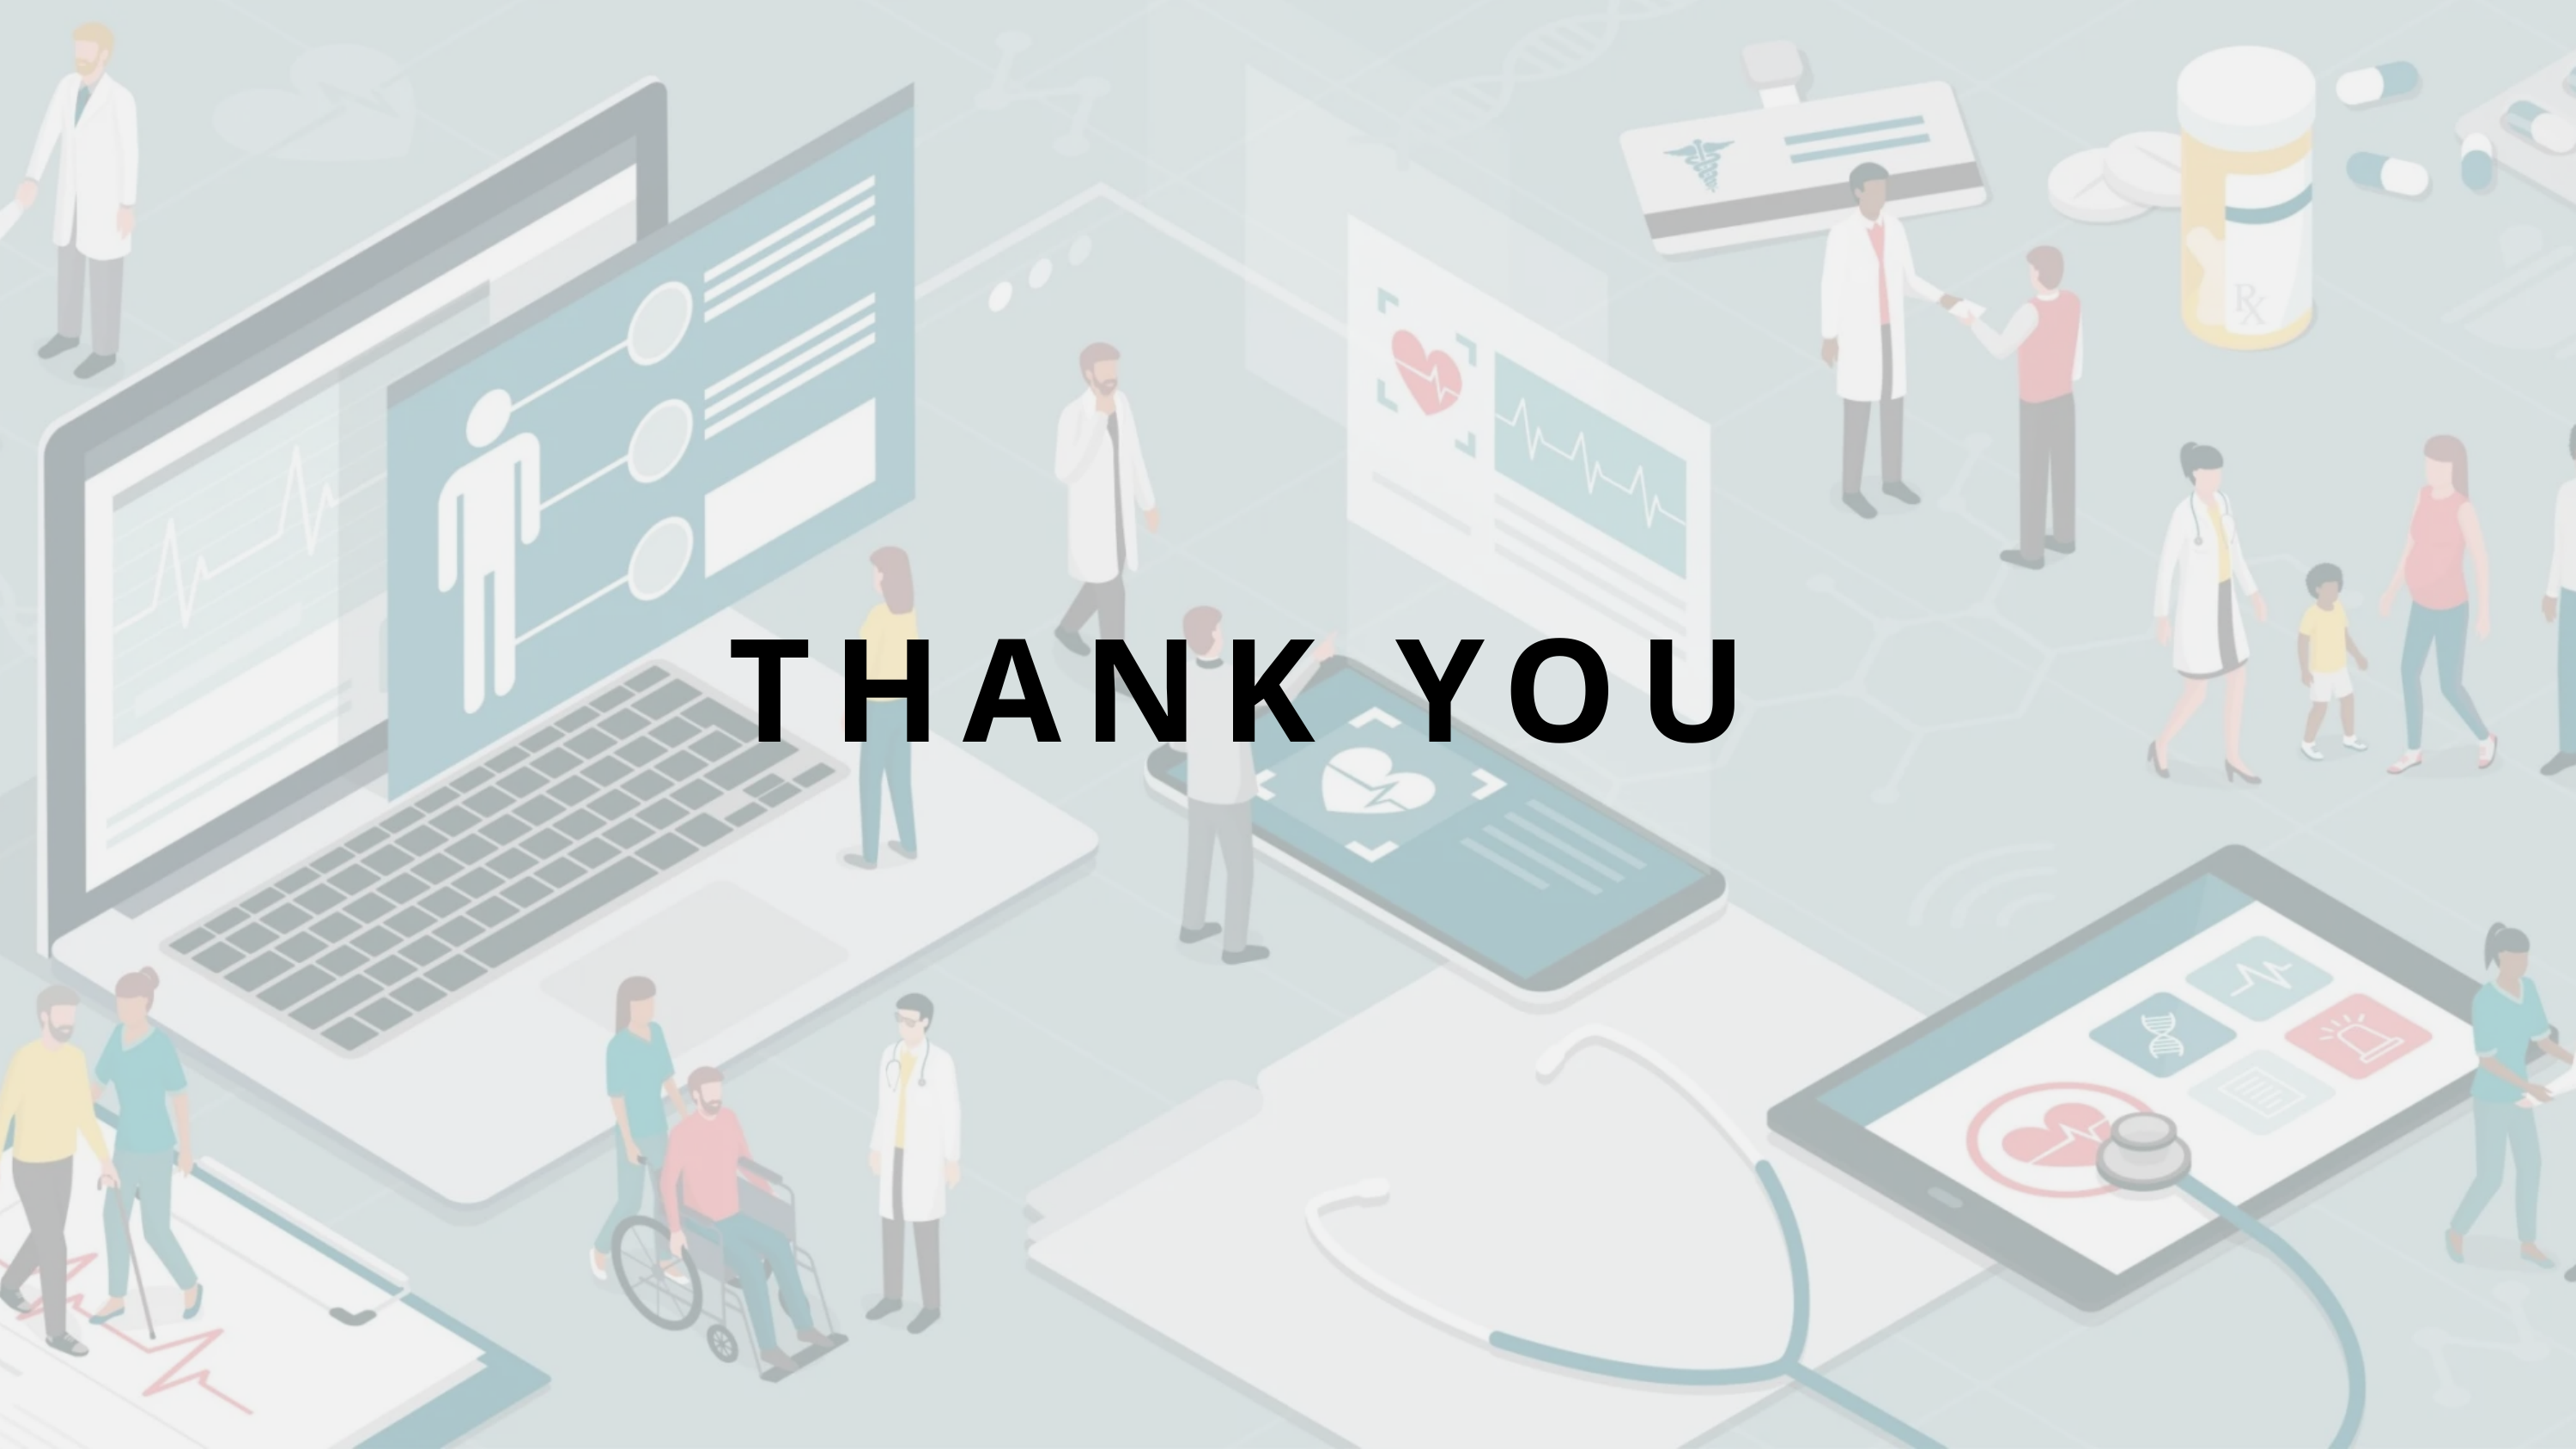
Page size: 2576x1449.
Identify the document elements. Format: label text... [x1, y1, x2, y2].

text_box THANK YOU [72, 598, 2463, 771]
text_box [0, 0, 2576, 1449]
